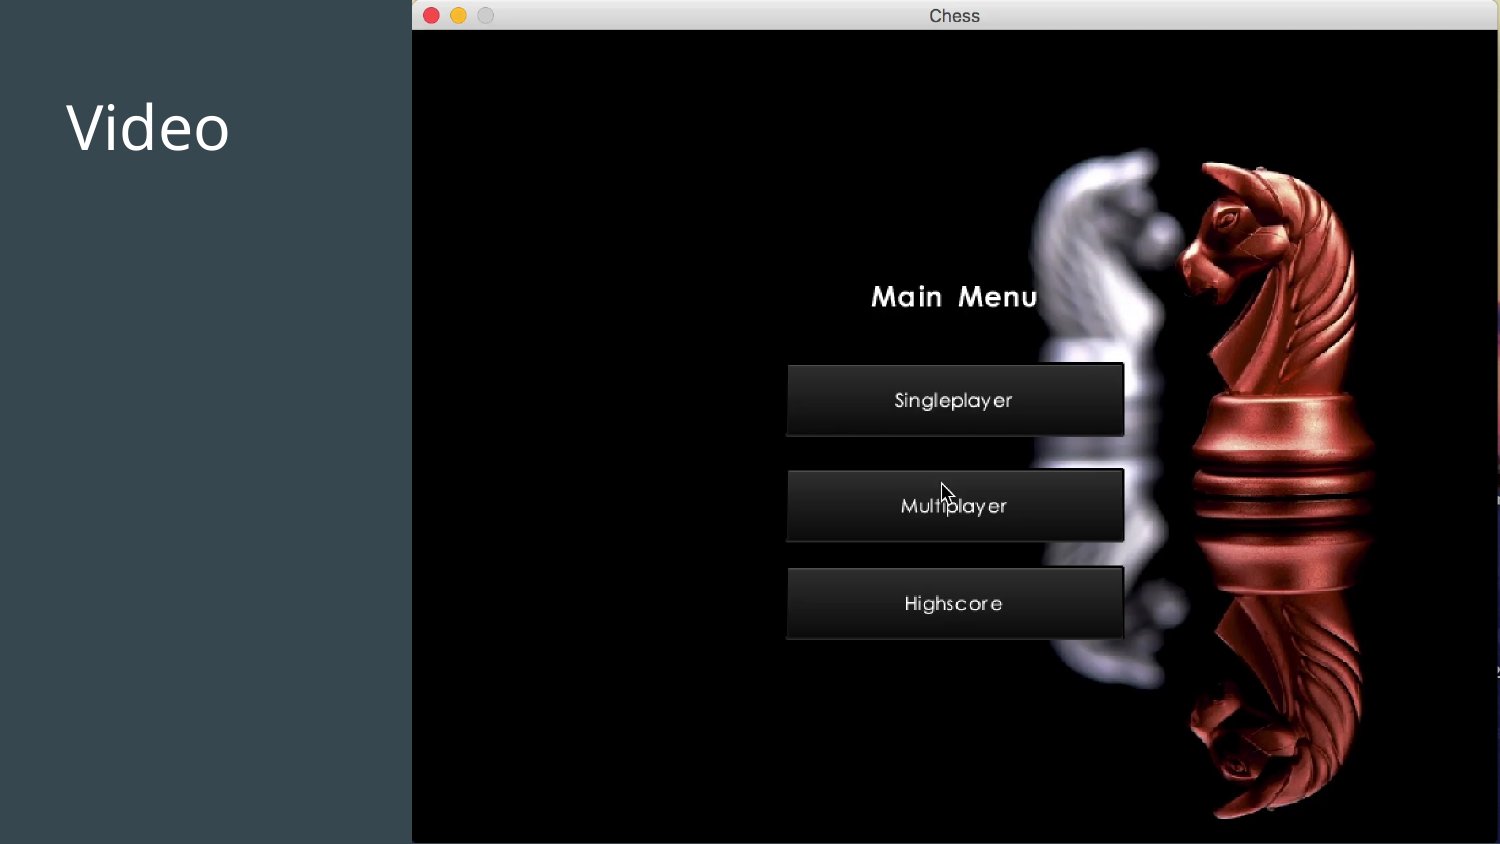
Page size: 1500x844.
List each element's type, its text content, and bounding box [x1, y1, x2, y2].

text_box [411, 0, 1500, 844]
title Video [51, 72, 406, 167]
